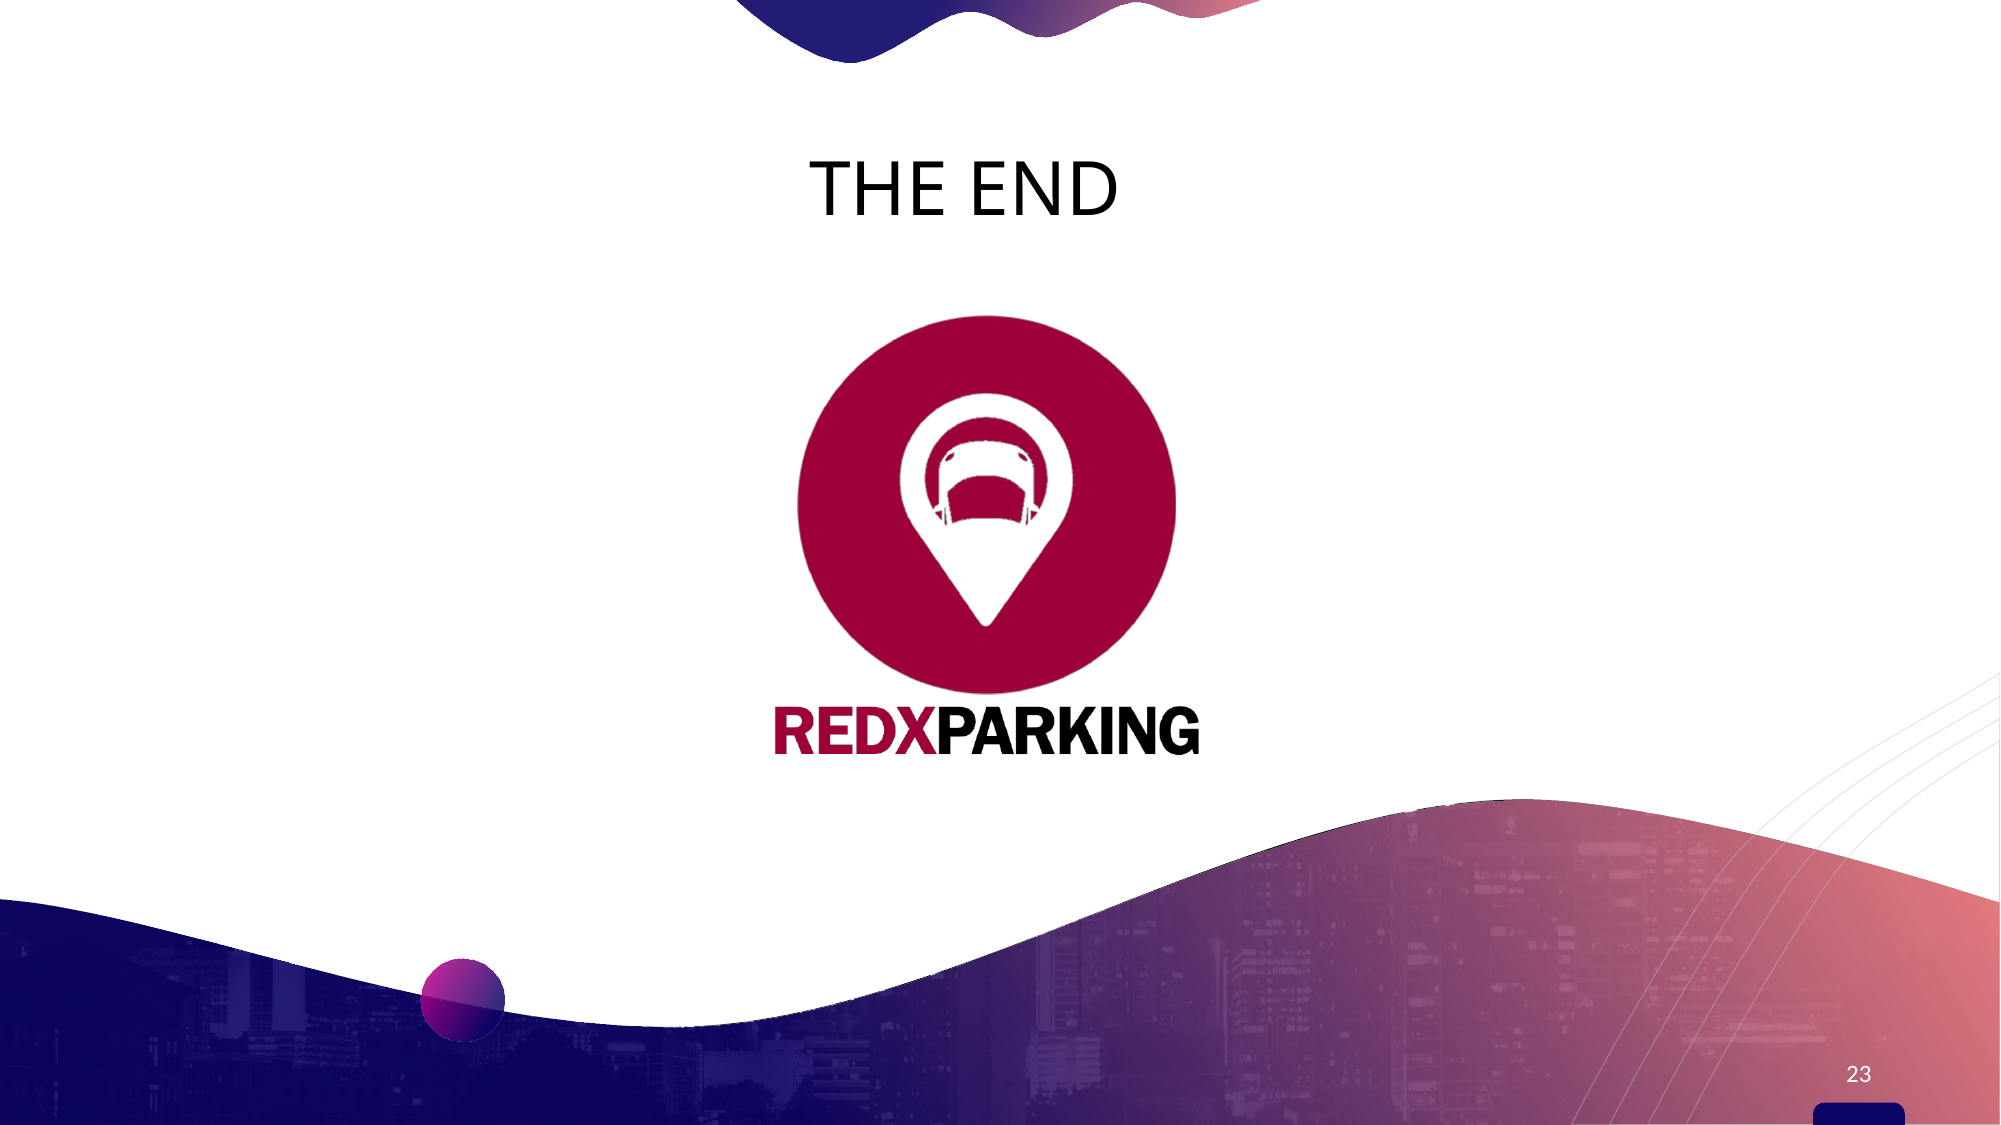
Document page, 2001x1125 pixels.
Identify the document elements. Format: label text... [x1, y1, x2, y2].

title THE END [71, 121, 1859, 262]
text_box [735, 0, 1261, 63]
picture [0, 243, 1571, 1125]
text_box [1571, 673, 2000, 1125]
